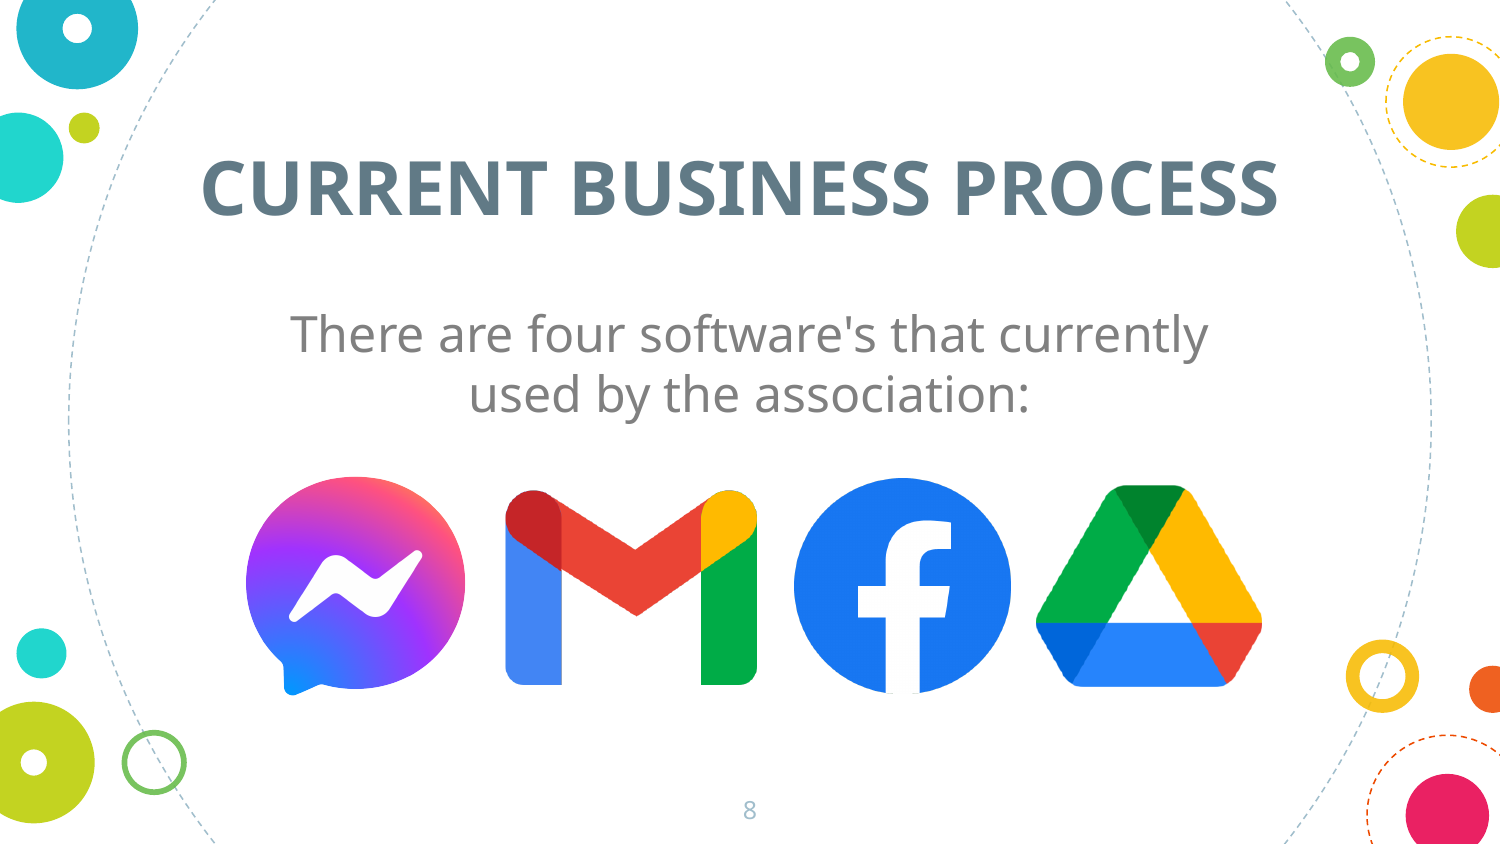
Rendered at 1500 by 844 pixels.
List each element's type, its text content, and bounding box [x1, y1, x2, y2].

slide_number 8 [711, 779, 789, 844]
picture [1035, 484, 1262, 688]
text_box There are four software's that currently used by the association: [266, 295, 1234, 491]
text_box CURRENT BUSINESS PROCESS [121, 132, 1379, 238]
picture [59, 438, 780, 737]
picture [794, 478, 1011, 694]
